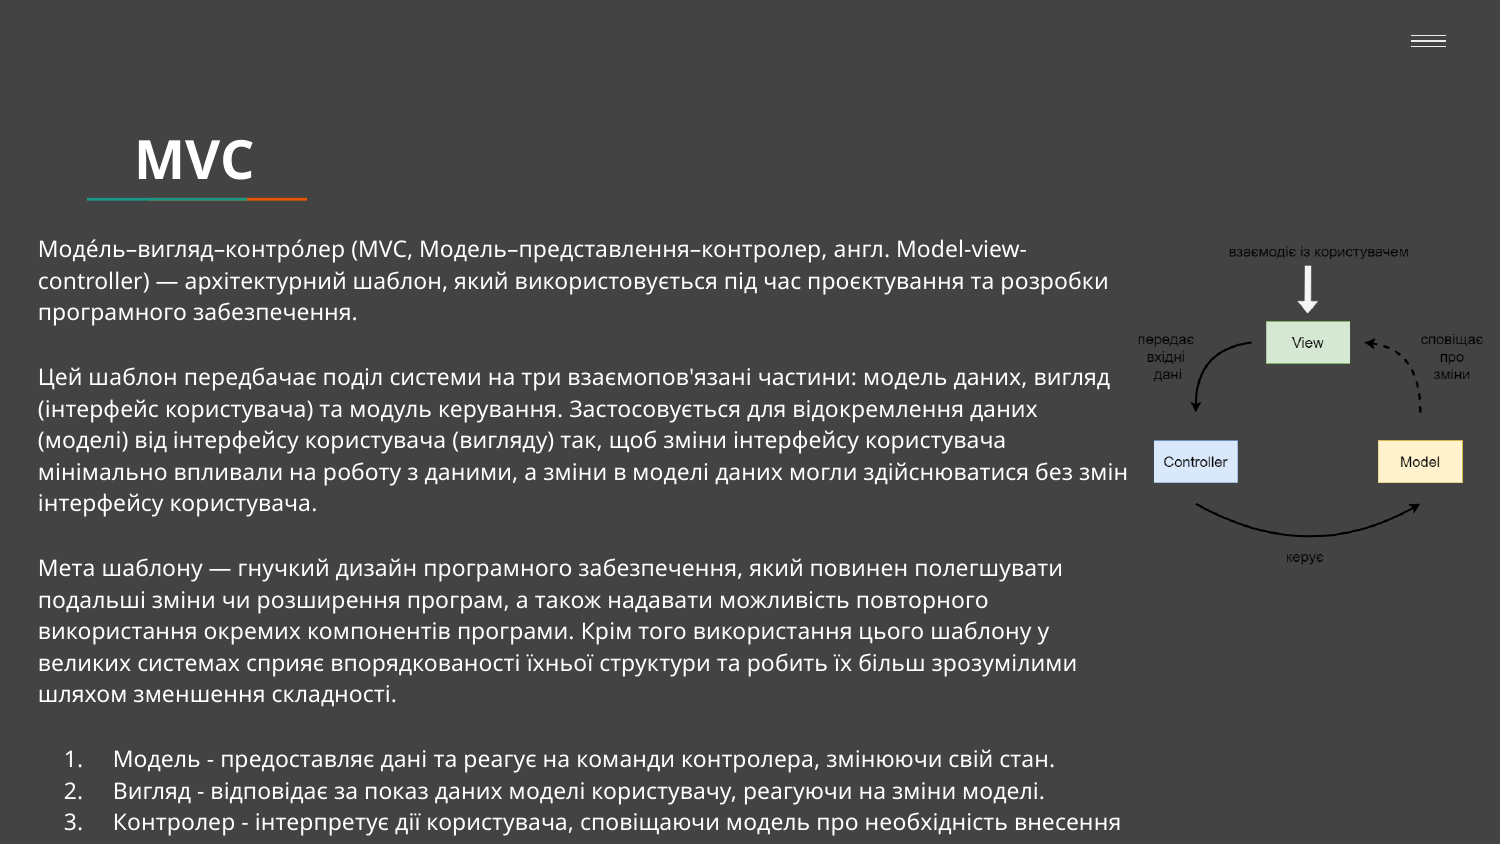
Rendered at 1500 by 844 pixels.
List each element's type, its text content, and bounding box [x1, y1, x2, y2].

title MVC [119, 110, 1270, 189]
list Моде́ль–вигляд–контро́лер (MVC, Модель–представлення–контролер, англ. Model-view-controller) — архітектурний шаблон, який використовується під час проєктування та розробки програмного забезпечення. Цей шаблон передбачає поділ системи на три взаємопов'язані частини: модель даних, вигляд (інтерфейс користувача) та модуль керування. Застосовується для відокремлення даних (моделі) від інтерфейсу користувача (вигляду) так, щоб зміни інтерфейсу користувача мінімально впливали на роботу з даними, а зміни в моделі даних могли здійснюватися без змін інтерфейсу користувача. Мета шаблону — гнучкий дизайн програмного забезпечення, який повинен полегшувати подальші зміни чи розширення програм, а також надавати можливість повторного використання окремих компонентів програми. Крім того використання цього шаблону у великих системах сприяє впорядкованості їхньої структури та робить їх більш зрозумілими шляхом зменшення складності. Модель - предоставляє дані та реагує на команди контролера, змінюючи свій стан. Вигляд - відповідає за показ даних моделі користувачу, реагуючи на зміни моделі. Контролер - інтерпретує дії користувача, сповіщаючи модель про необхідність внесення змін. [22, 215, 1146, 647]
picture [1132, 240, 1487, 568]
